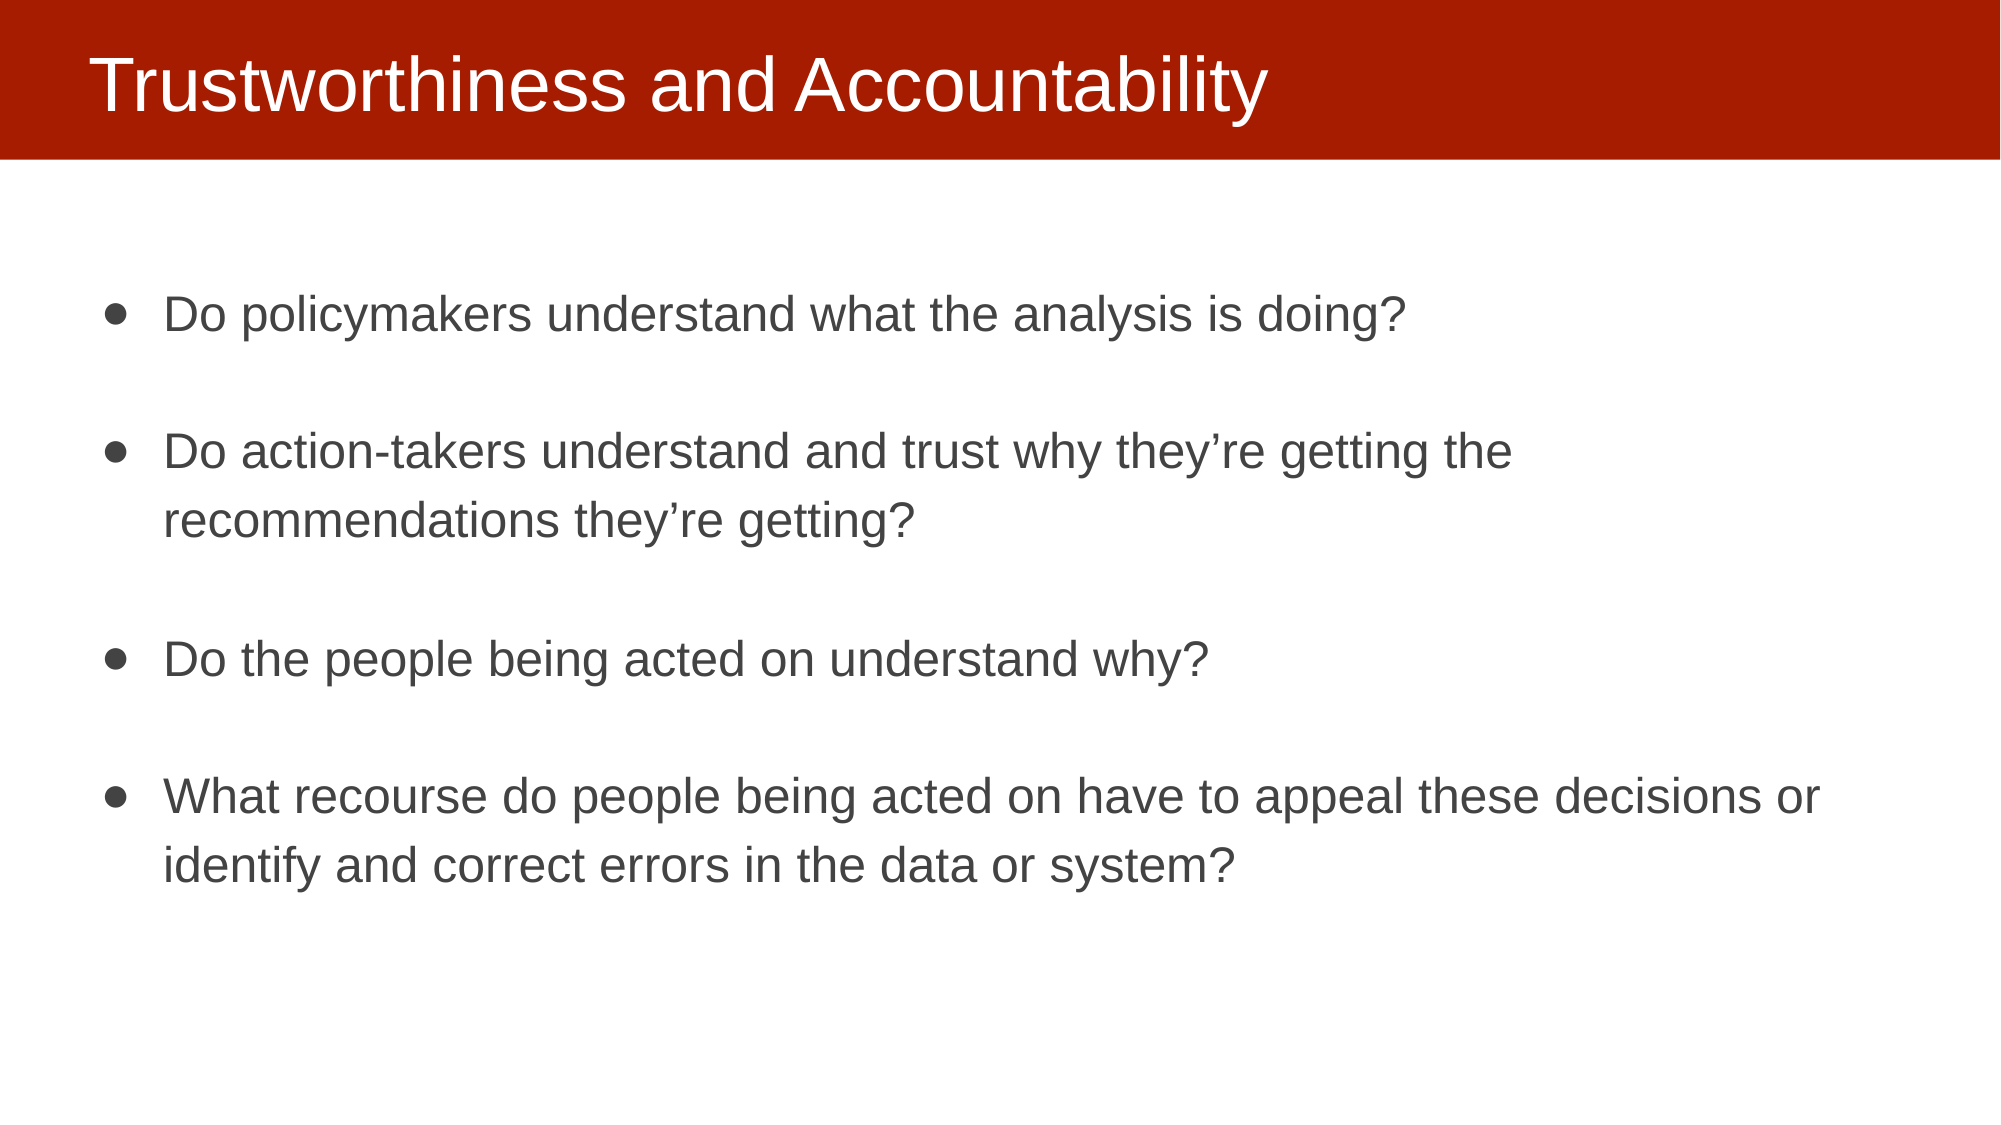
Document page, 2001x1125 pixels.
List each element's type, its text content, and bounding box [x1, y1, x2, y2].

list Do policymakers understand what the analysis is doing? Do action-takers understand and trust why they’re getting the recommendations they’re getting? Do the people being acted on understand why? What recourse do people being acted on have to appeal these decisions or identify and correct errors in the data or system? [68, 252, 1932, 1000]
title Trustworthiness and Accountability [68, 14, 1932, 140]
